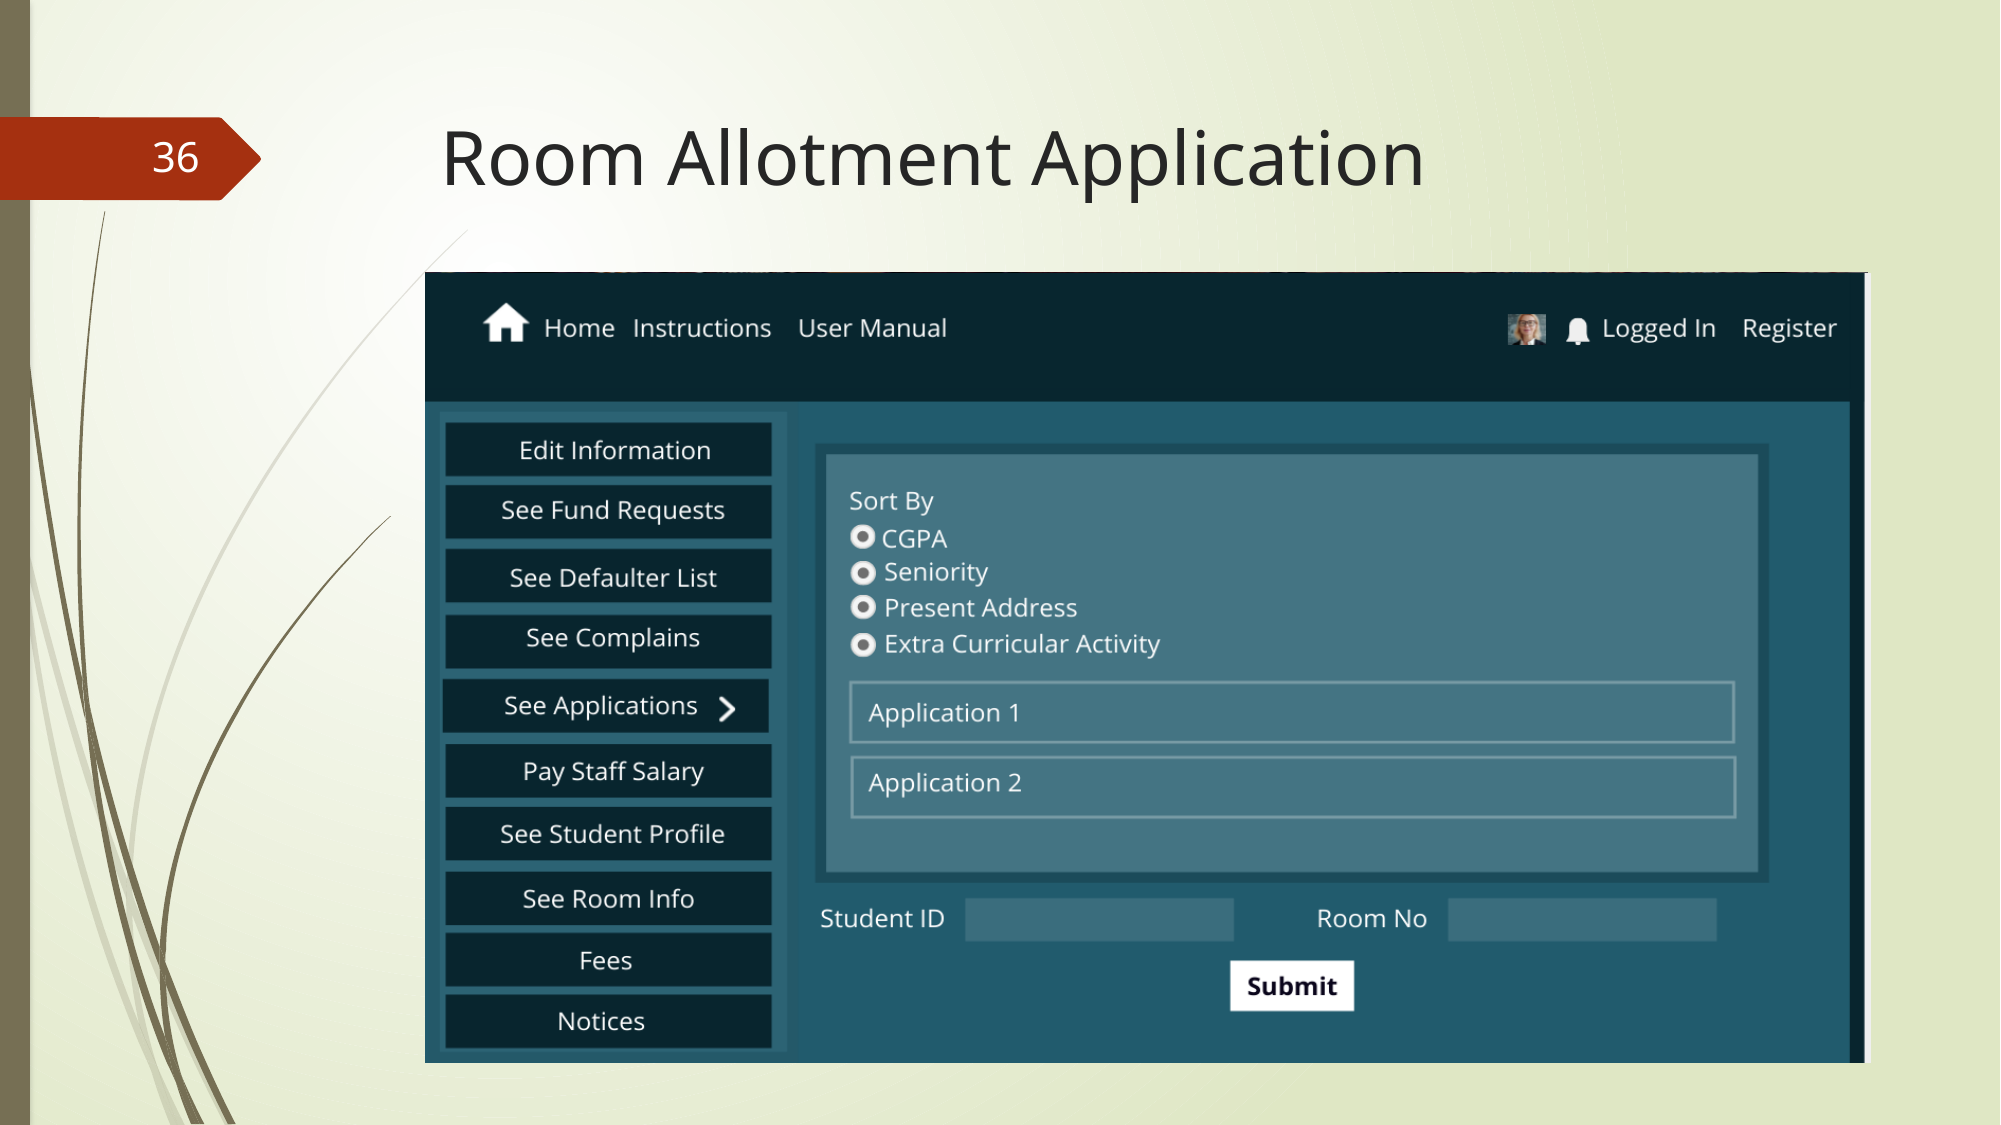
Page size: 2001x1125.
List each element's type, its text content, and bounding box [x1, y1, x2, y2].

slide_number 36 [87, 129, 216, 190]
picture [425, 272, 1871, 1063]
title Room Allotment Application [425, 102, 1888, 313]
